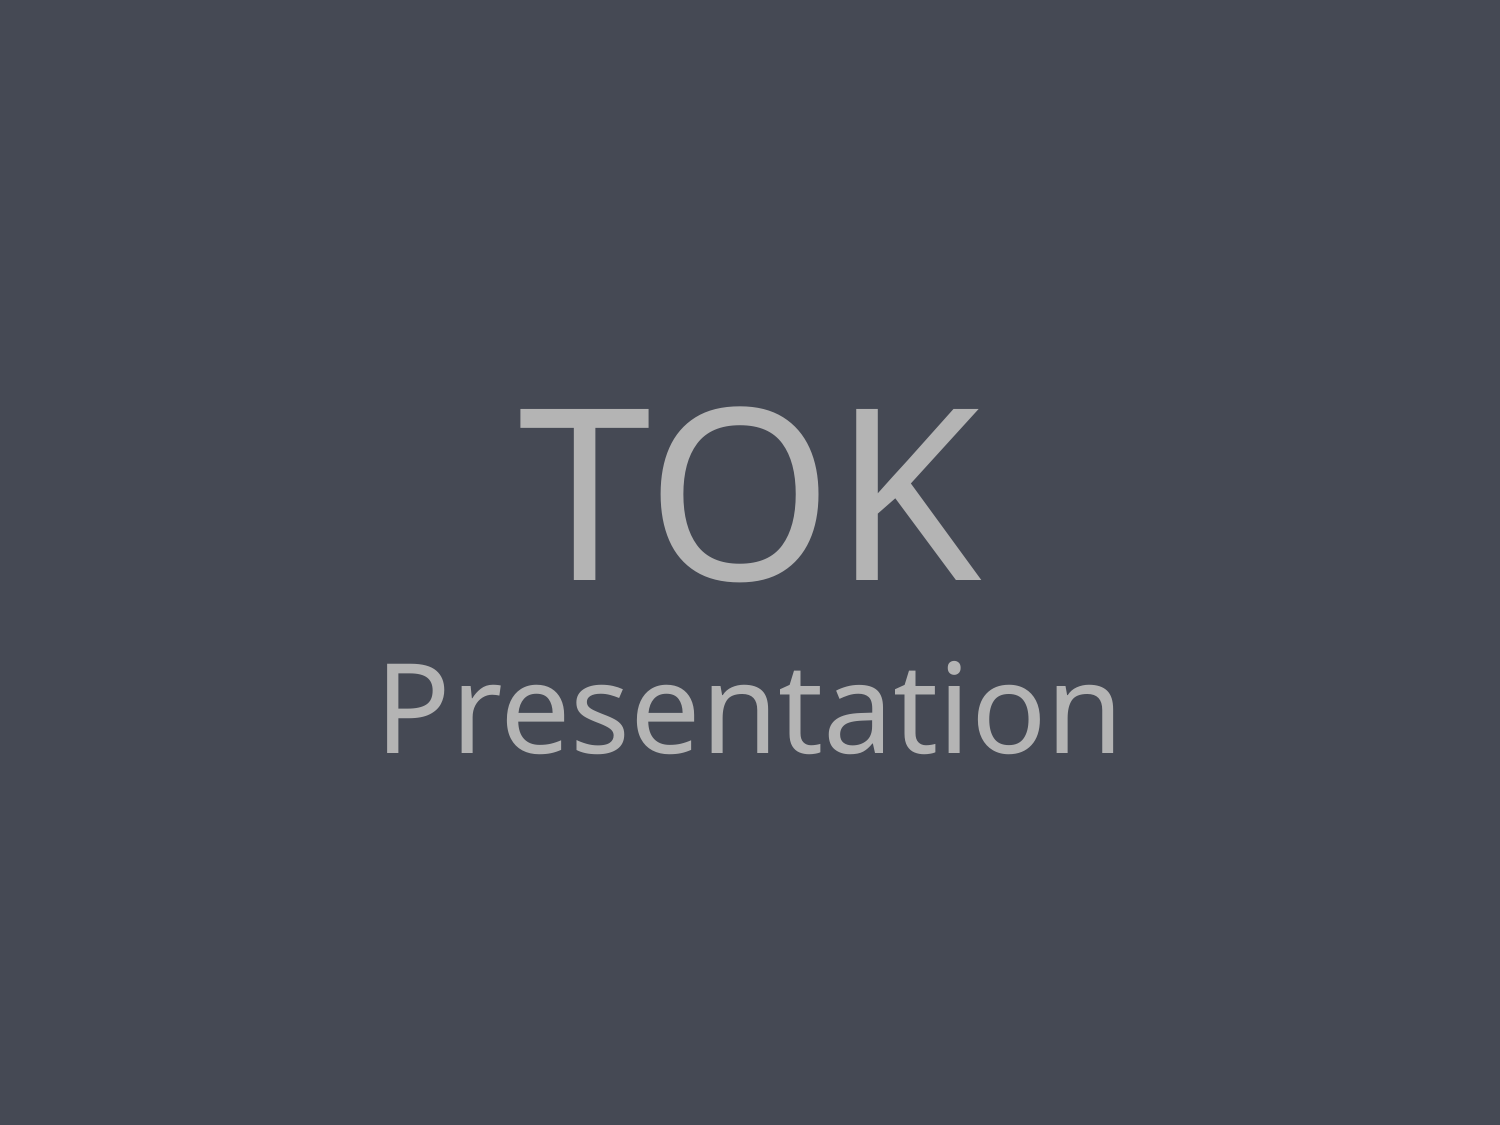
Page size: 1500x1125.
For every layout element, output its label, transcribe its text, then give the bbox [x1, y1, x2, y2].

text_box TOK Presentation [321, 333, 1179, 786]
